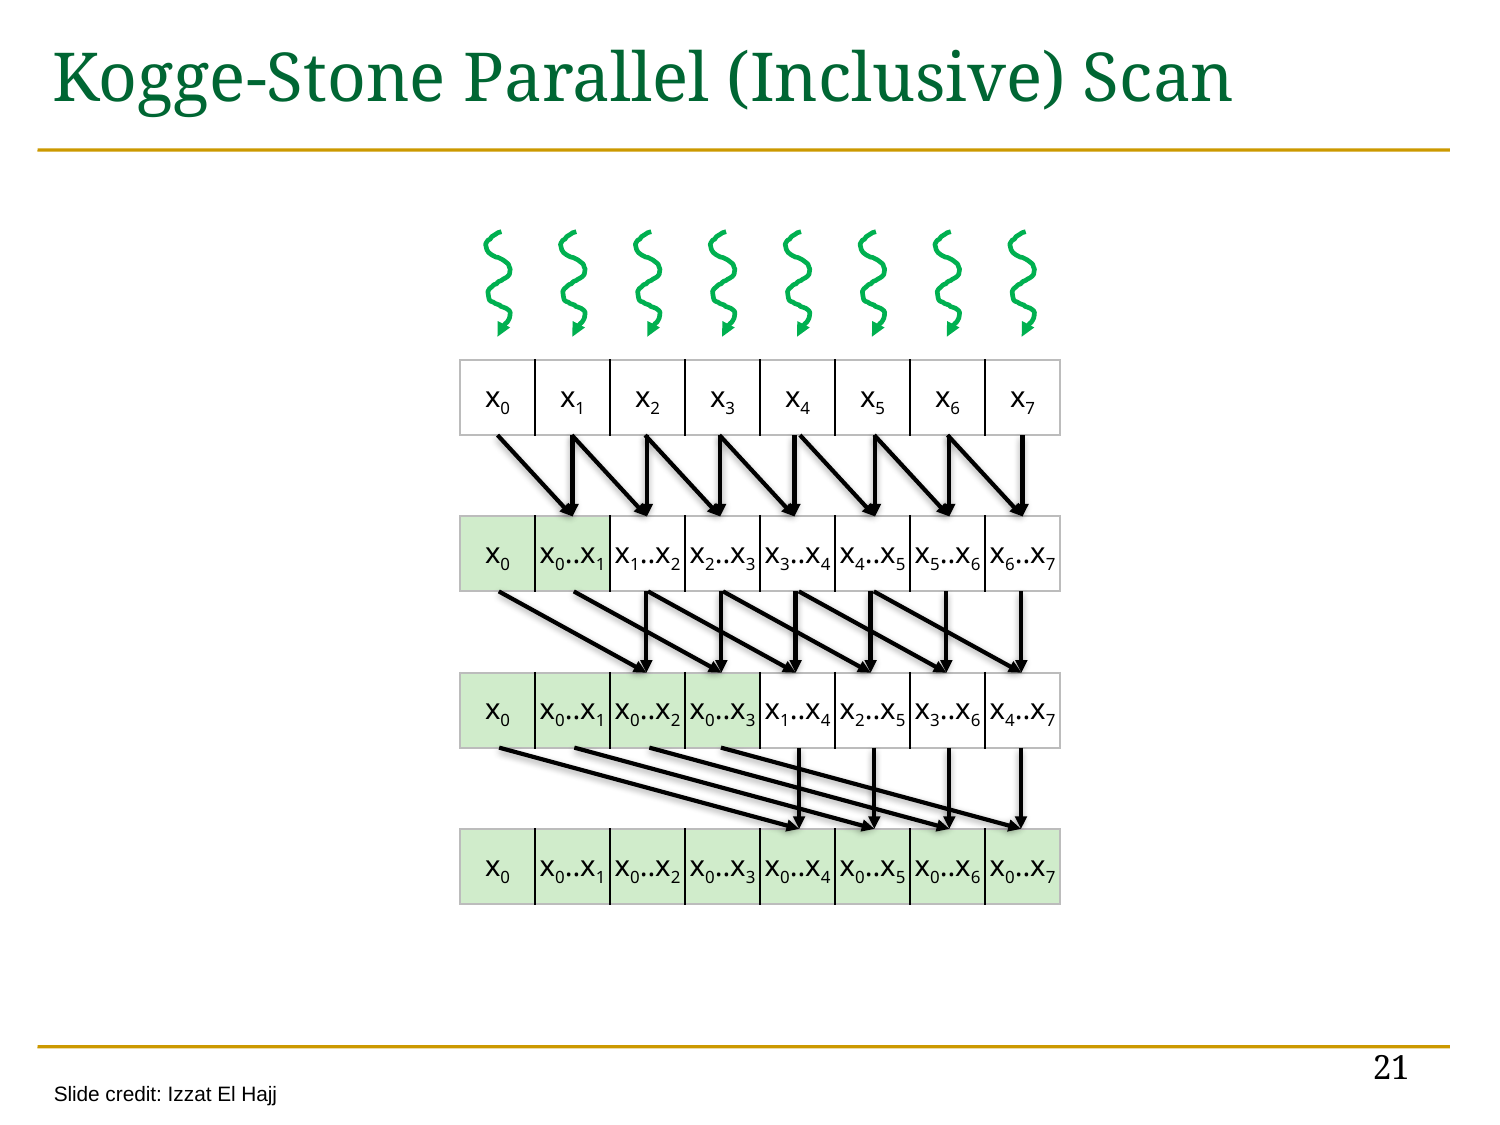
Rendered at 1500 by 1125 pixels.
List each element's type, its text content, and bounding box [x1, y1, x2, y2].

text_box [873, 591, 1022, 673]
table_header x0 [461, 517, 534, 590]
slide_number 21 [1074, 1023, 1426, 1100]
table_header x0..x2 [611, 837, 684, 903]
table_header x0 [461, 674, 534, 747]
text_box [720, 747, 1022, 830]
text_box Slide credit: Izzat El Hajj [39, 1073, 292, 1113]
table_header x0..x7 [986, 830, 1059, 903]
text_box [709, 230, 736, 337]
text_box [498, 591, 571, 673]
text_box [951, 434, 1023, 517]
table_header x4..x7 [986, 674, 1059, 747]
table_header x0..x6 [911, 836, 984, 903]
table_header x3 [686, 361, 759, 433]
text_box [649, 747, 718, 830]
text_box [873, 434, 950, 517]
title Kogge-Stone Parallel (Inclusive) Scan [37, 0, 1451, 150]
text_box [647, 591, 720, 673]
text_box [484, 230, 512, 337]
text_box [573, 591, 645, 673]
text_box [648, 434, 718, 517]
table_header x5..x6 [911, 524, 984, 589]
table_header x1..x4 [761, 681, 834, 744]
table_header x0 [461, 830, 534, 903]
text_box [559, 230, 586, 337]
table_header x2 [611, 361, 684, 433]
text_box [498, 747, 571, 830]
table_header x5 [836, 361, 909, 433]
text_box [799, 434, 872, 517]
table_header x0..x1 [536, 836, 609, 903]
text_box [571, 434, 647, 517]
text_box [722, 591, 871, 673]
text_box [719, 434, 795, 517]
table_header x6..x7 [986, 517, 1059, 590]
table_header x0..x2 [611, 681, 684, 744]
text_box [497, 434, 570, 517]
table_header x1 [536, 361, 609, 433]
table_header x4..x5 [836, 524, 909, 588]
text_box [574, 747, 646, 830]
text_box [934, 230, 961, 337]
table_header x0..x1 [536, 680, 609, 745]
table_header x2..x5 [836, 681, 909, 744]
table_header x0..x5 [836, 837, 909, 903]
table_header x7 [986, 361, 1059, 434]
table_header x6 [911, 361, 984, 433]
text_box [634, 230, 661, 337]
table_header x0..x3 [686, 837, 759, 903]
table_header x0 [461, 361, 534, 434]
text_box [1009, 230, 1036, 337]
text_box [859, 230, 886, 337]
table_header x0..x3 [686, 681, 759, 744]
table_header x4 [761, 361, 834, 433]
table_header x3..x4 [761, 523, 834, 588]
table_header x2..x3 [686, 524, 759, 588]
table_header x0..x1 [536, 524, 609, 589]
table_header x3..x6 [911, 680, 984, 745]
text_box [784, 230, 811, 337]
table_header x1..x2 [611, 524, 684, 588]
table_header x0..x4 [761, 837, 834, 903]
